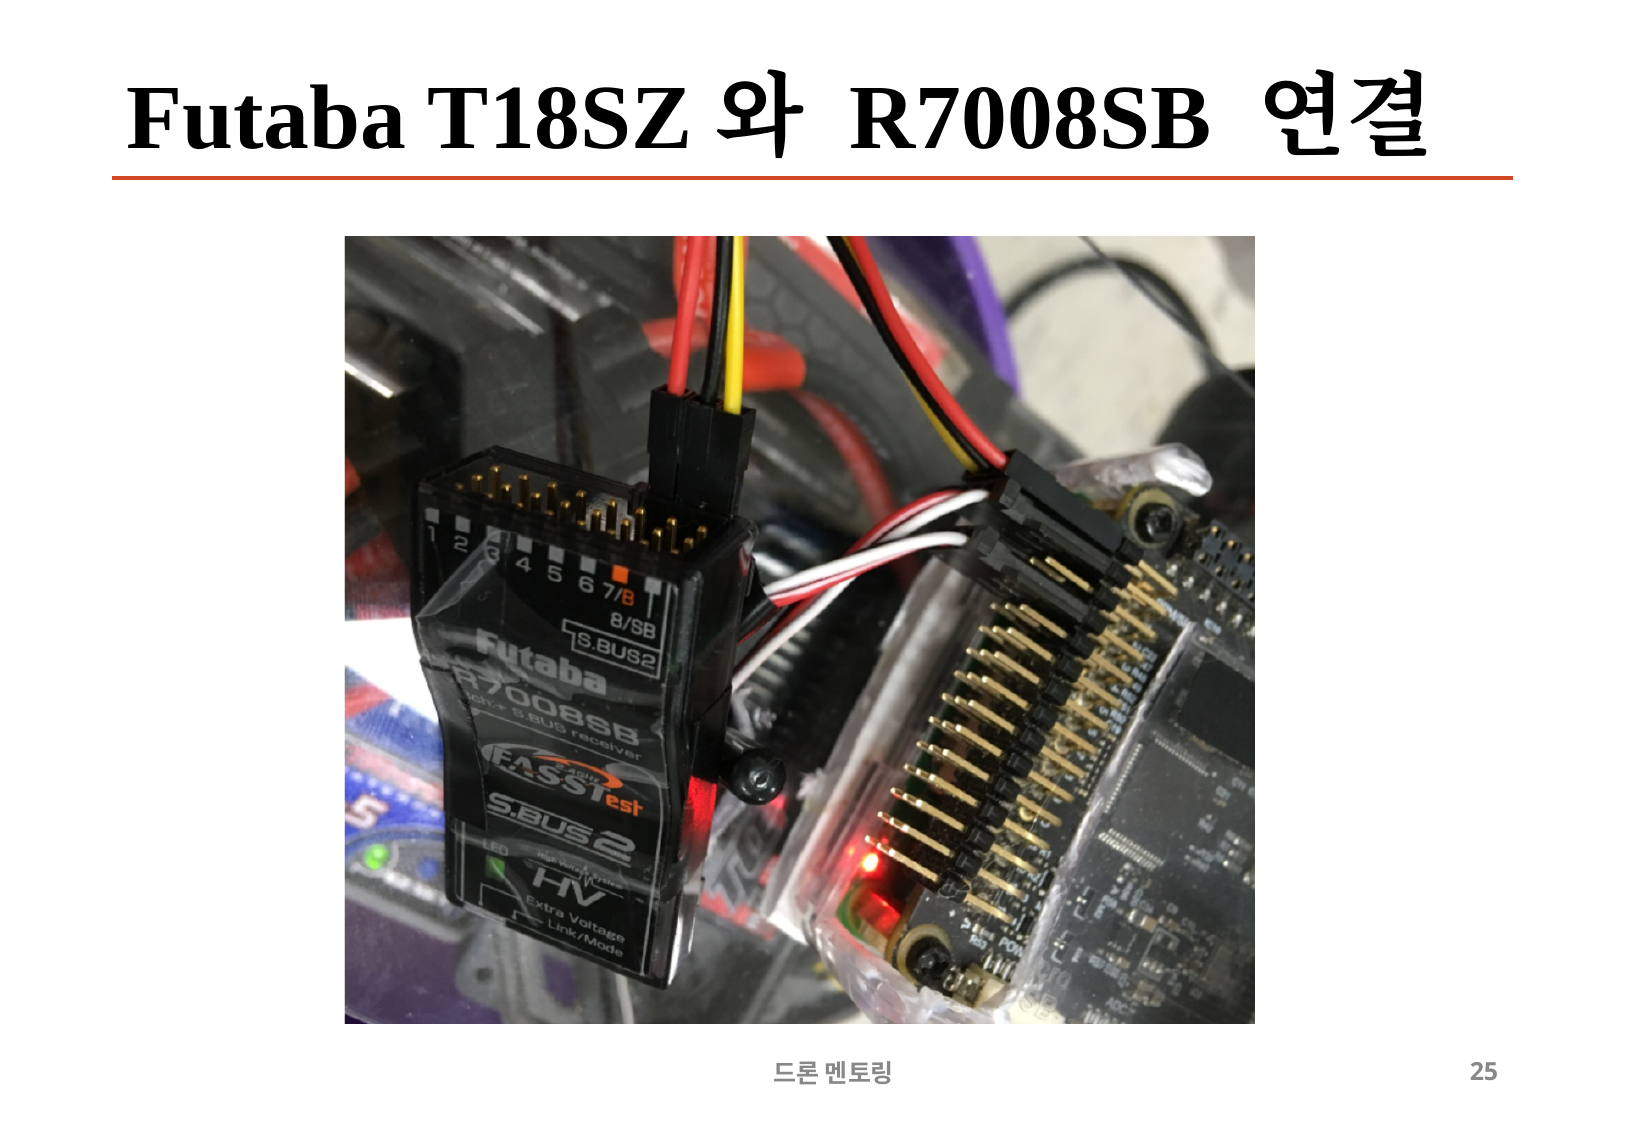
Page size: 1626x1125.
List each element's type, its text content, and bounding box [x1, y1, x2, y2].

picture [344, 235, 1255, 1024]
title Futaba T18SZ와 R7008SB 연결 [111, 59, 1514, 179]
footer 드론 멘토링 [667, 1042, 1000, 1103]
slide_number ‹#› [1433, 1042, 1514, 1103]
